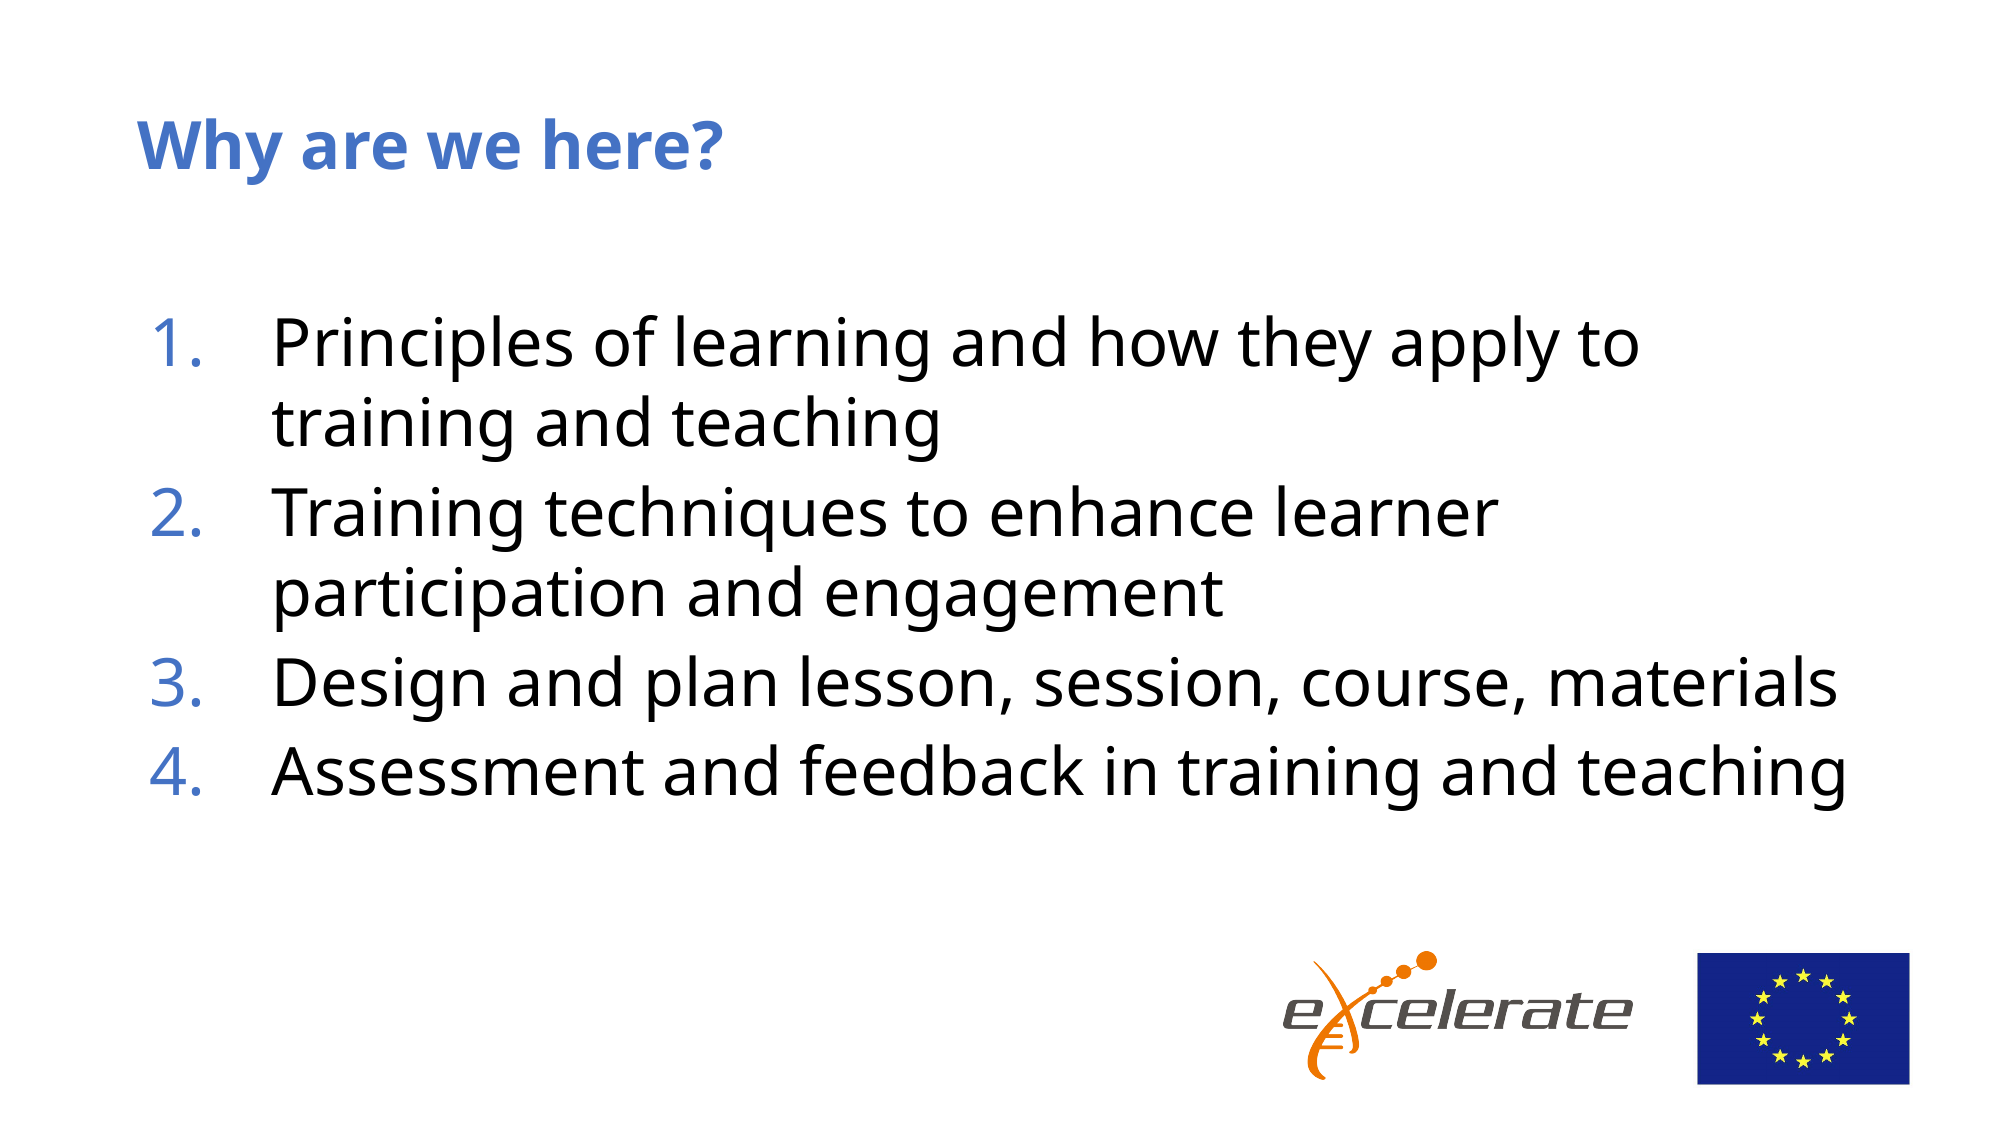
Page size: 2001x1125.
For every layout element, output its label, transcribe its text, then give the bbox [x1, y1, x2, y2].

title Why are we here? [137, 111, 1921, 219]
picture [1283, 951, 1633, 1080]
picture [1693, 949, 1913, 1088]
text_box Principles of learning and how they apply to training and teaching Training techniques to enhance learner participation and engagement Design and plan lesson, session, course, materials Assessment and feedback in training and teaching [137, 299, 1863, 883]
